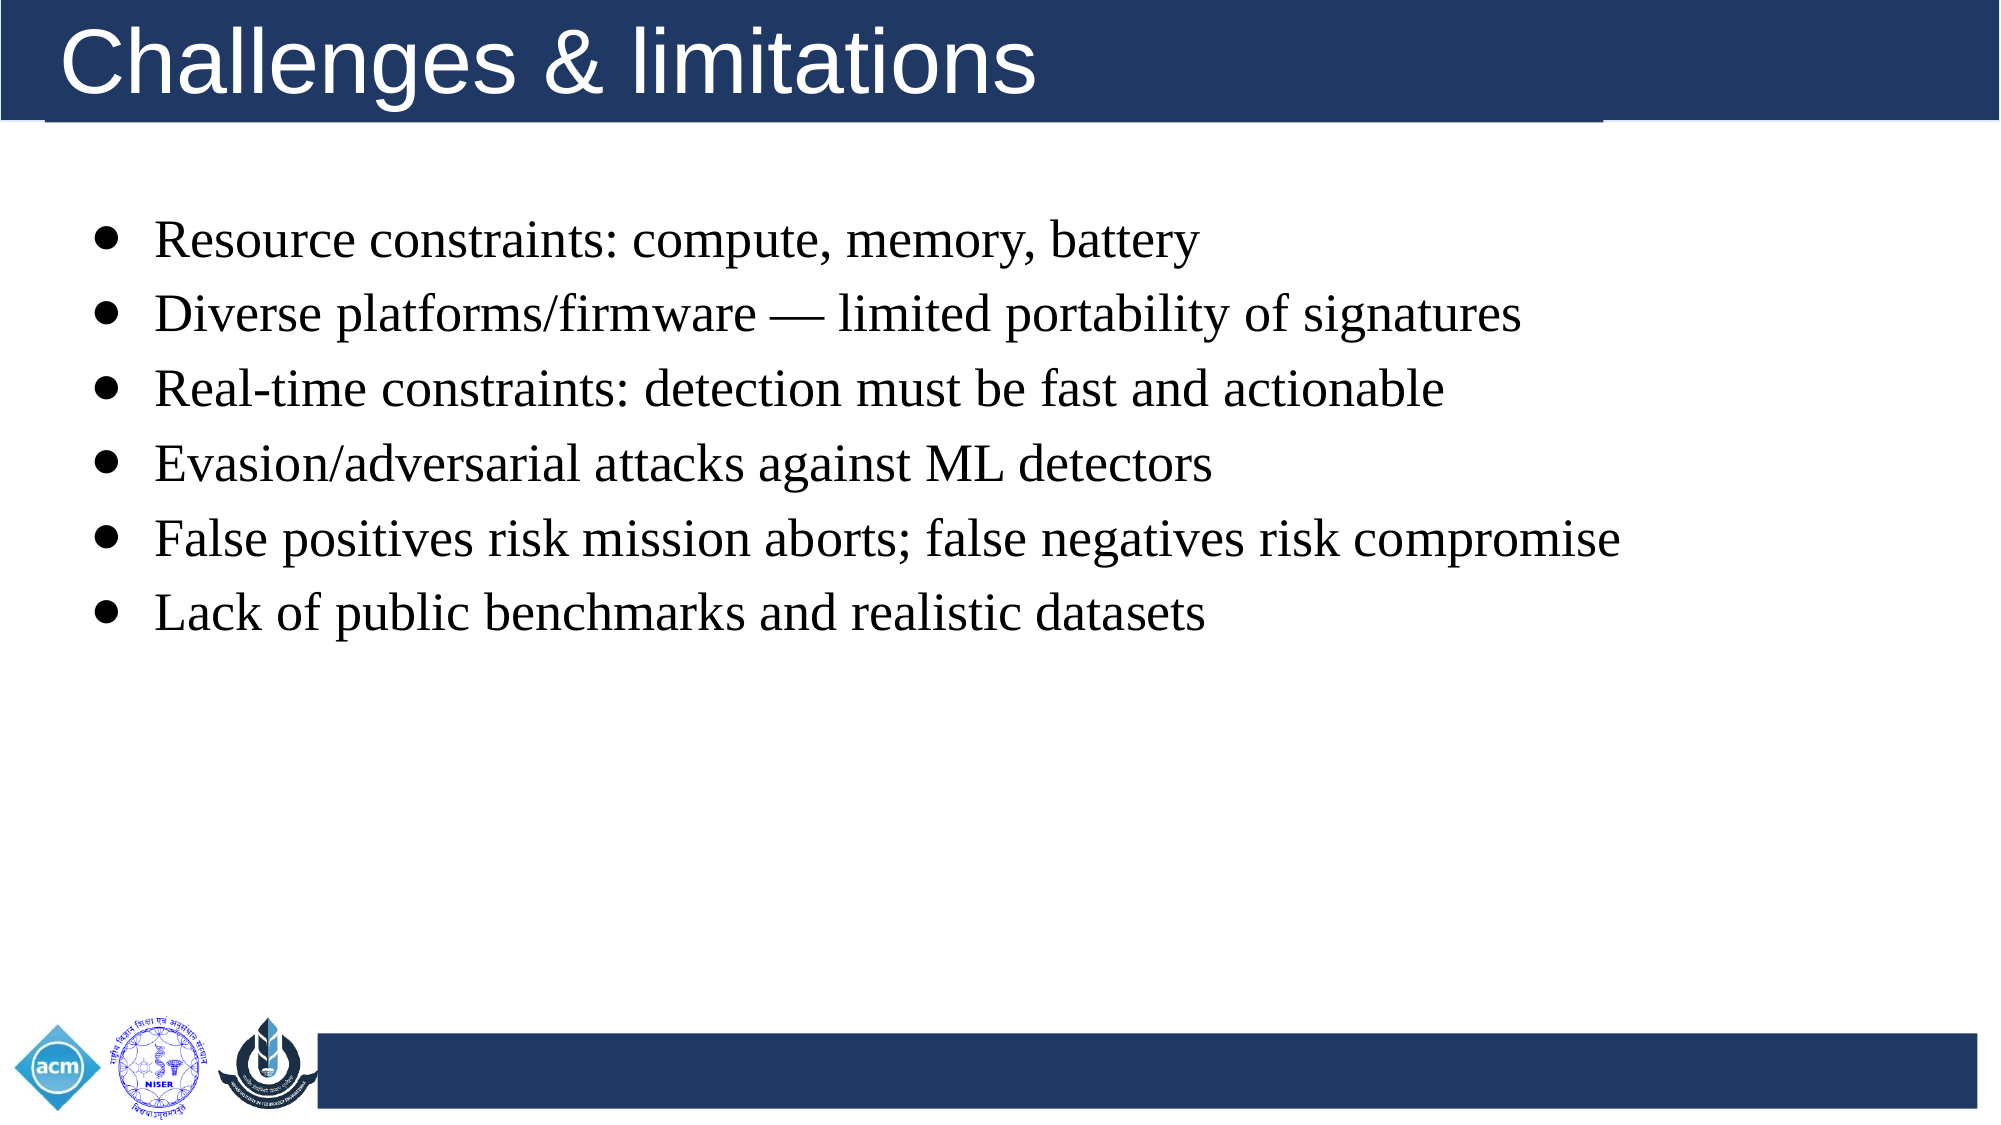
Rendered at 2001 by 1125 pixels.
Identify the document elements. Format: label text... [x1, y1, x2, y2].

picture [218, 1017, 318, 1109]
picture [8, 1010, 214, 1125]
text_box Resource constraints: compute, memory, battery Diverse platforms/firmware — limited portability of signatures Real-time constraints: detection must be fast and actionable Evasion/adversarial attacks against ML detectors False positives risk mission aborts; false negatives risk compromise Lack of public benchmarks and realistic datasets [64, 178, 1875, 856]
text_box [0, 0, 2000, 123]
